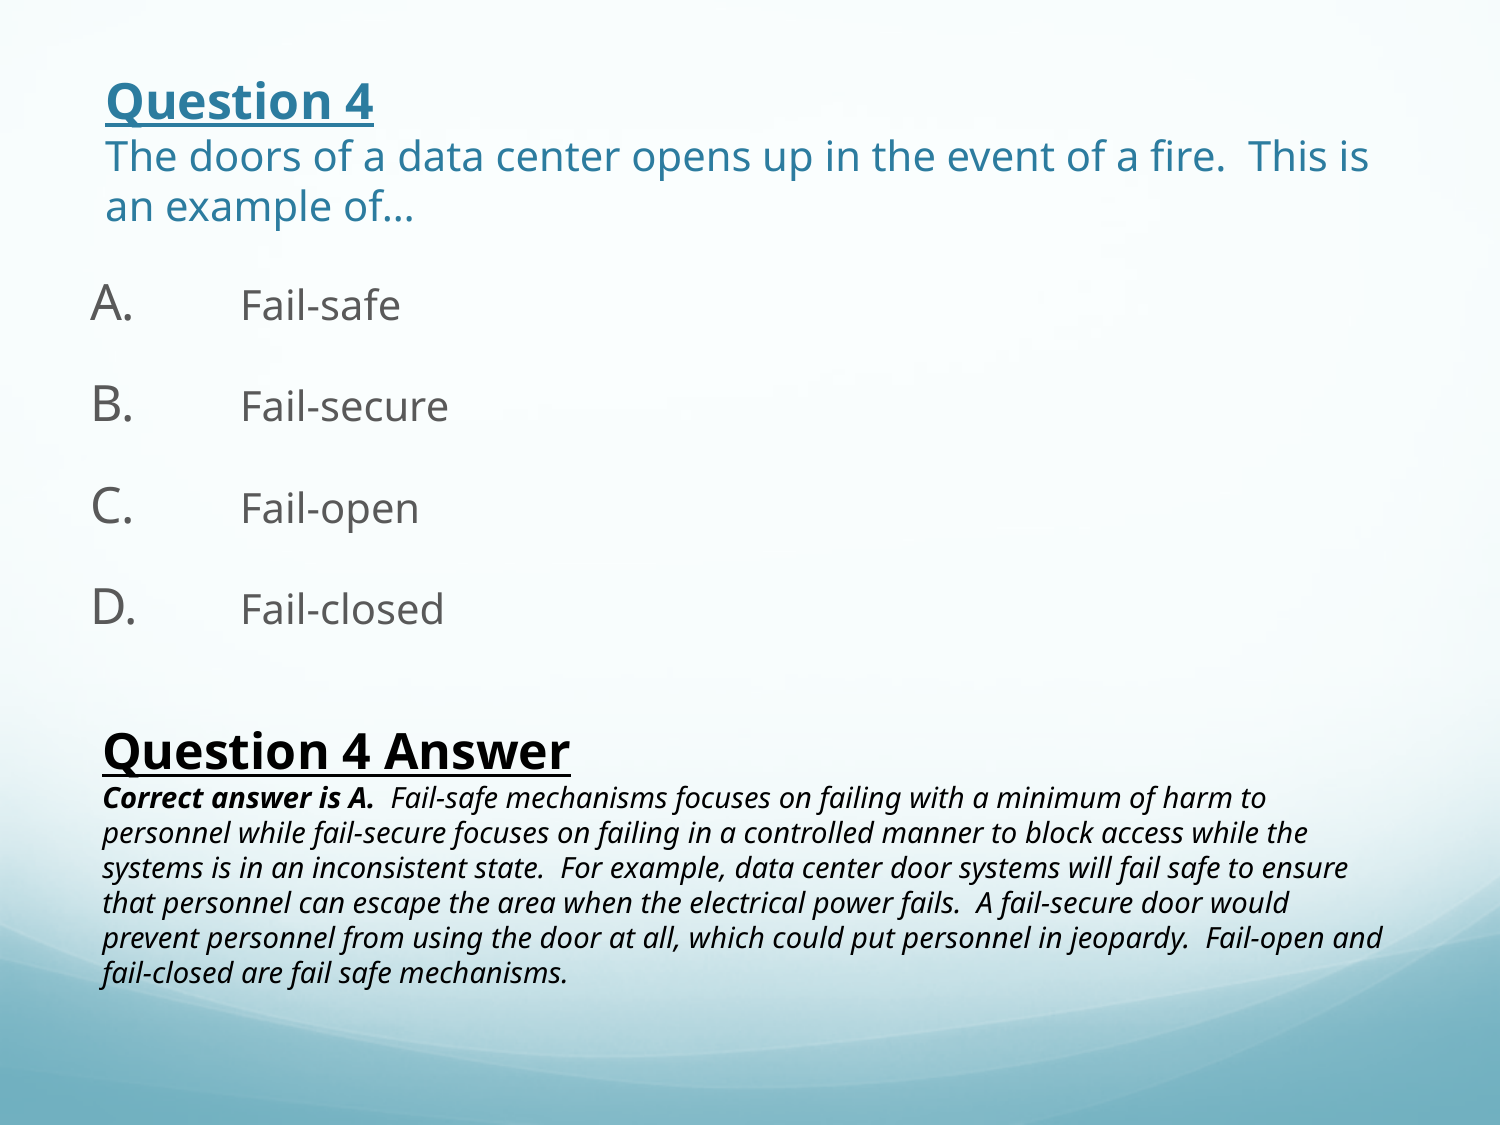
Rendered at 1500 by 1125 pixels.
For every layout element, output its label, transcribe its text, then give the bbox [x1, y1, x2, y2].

text_box Question 4 Answer Correct answer is A. Fail-safe mechanisms focuses on failing with a minimum of harm to personnel while fail-secure focuses on failing in a controlled manner to block access while the systems is in an inconsistent state. For example, data center door systems will fail safe to ensure that personnel can escape the area when the electrical power fails. A fail-secure door would prevent personnel from using the door at all, which could put personnel in jeopardy. Fail-open and fail-closed are fail safe mechanisms. [87, 712, 1400, 997]
list A. Fail-safe B. Fail-secure C. Fail-open D. Fail-closed [75, 262, 1425, 663]
title Question 4 The doors of a data center opens up in the event of a fire. This is an example of… [90, 17, 1410, 237]
